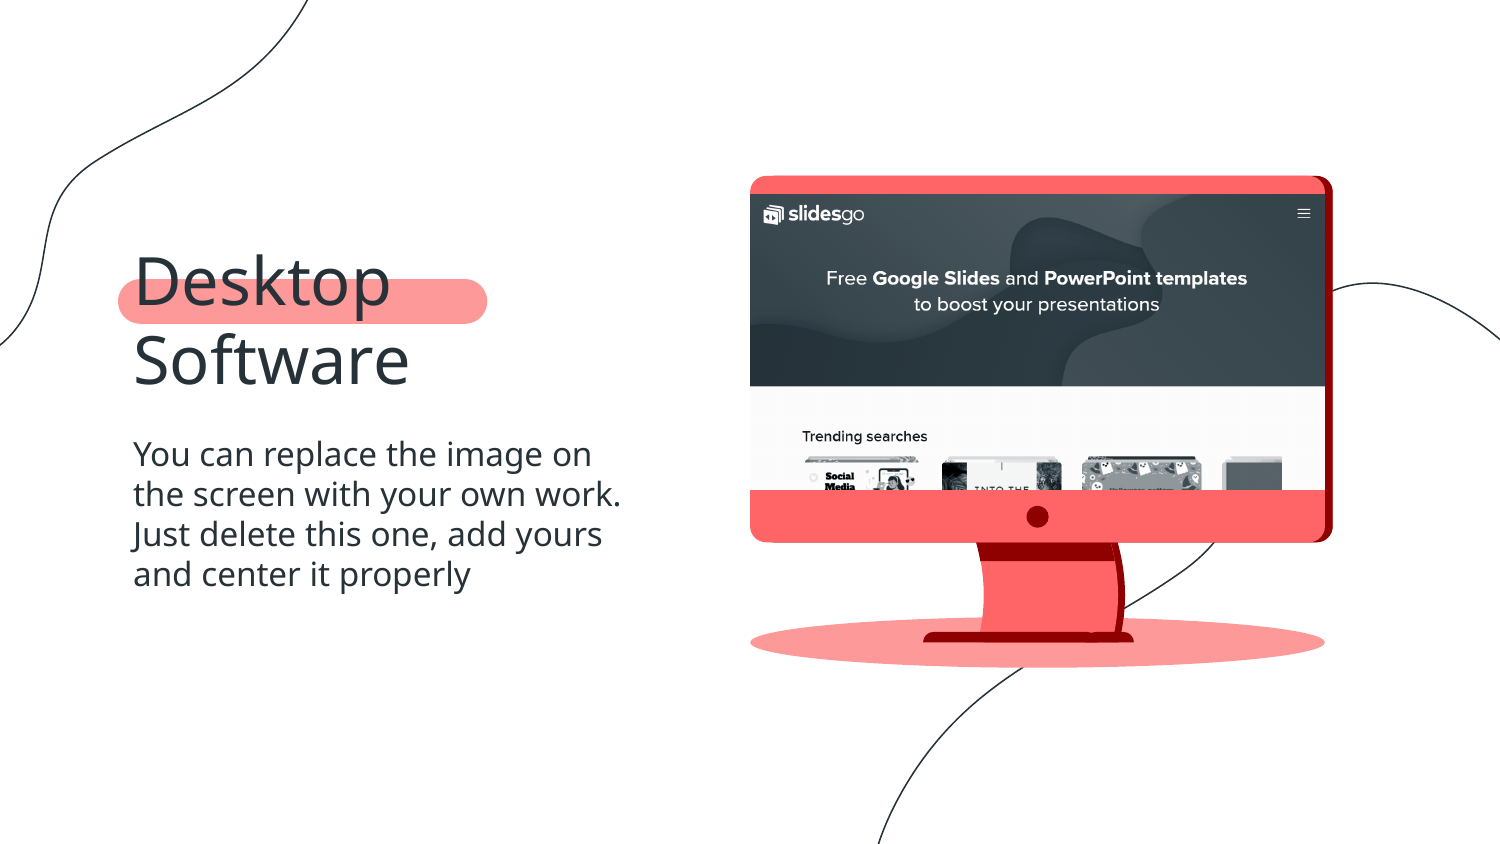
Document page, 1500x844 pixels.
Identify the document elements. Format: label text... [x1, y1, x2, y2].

title Desktop Software [118, 223, 654, 406]
subtitle You can replace the image on the screen with your own work. Just delete this one, add yours and center it properly [118, 418, 654, 620]
text_box [767, 651, 1308, 668]
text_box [749, 175, 1333, 643]
picture [749, 194, 1326, 491]
